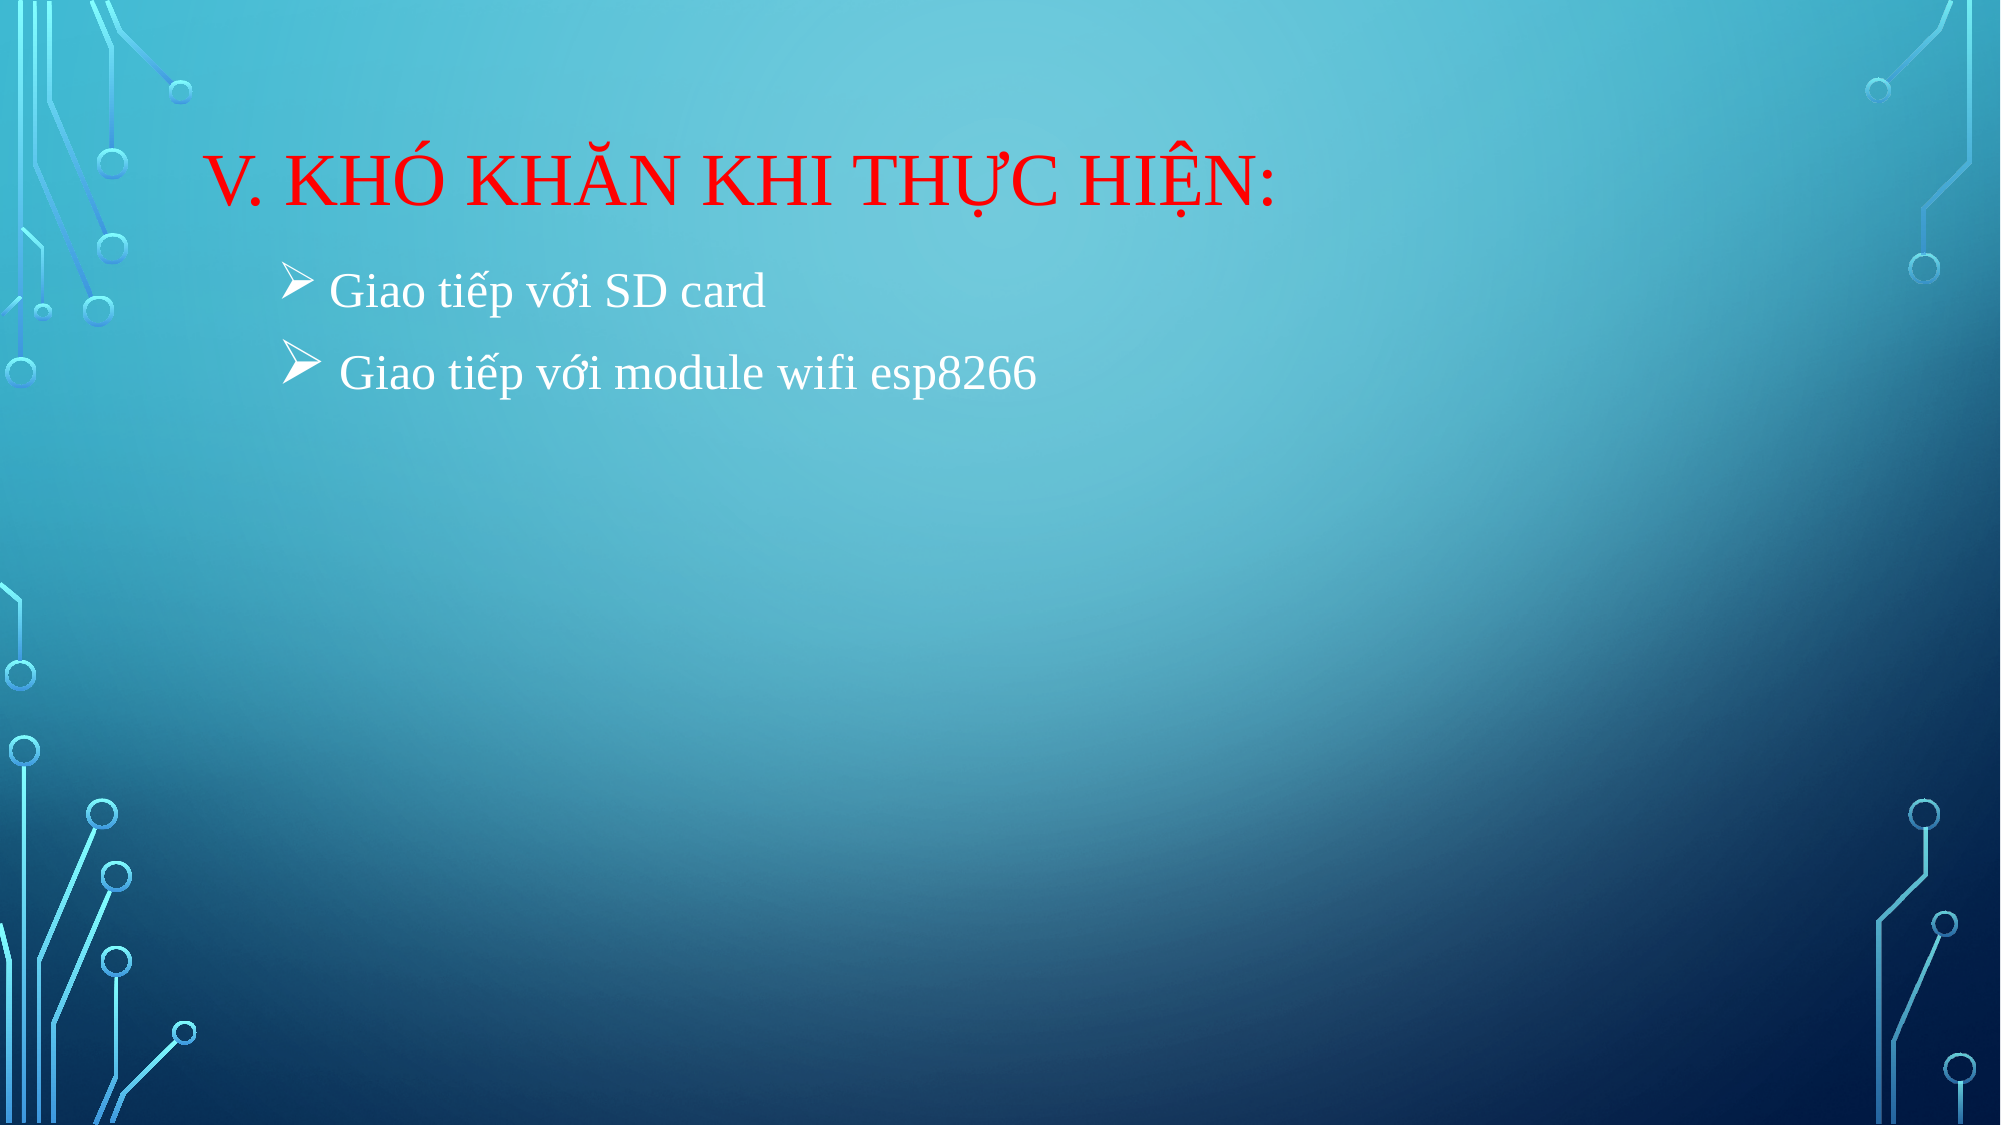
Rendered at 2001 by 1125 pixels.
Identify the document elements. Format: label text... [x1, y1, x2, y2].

list Giao tiếp với SD card Giao tiếp với module wifi esp8266 [187, 237, 1813, 950]
title V. Khó Khăn khi thực hiện: [187, 101, 1813, 237]
